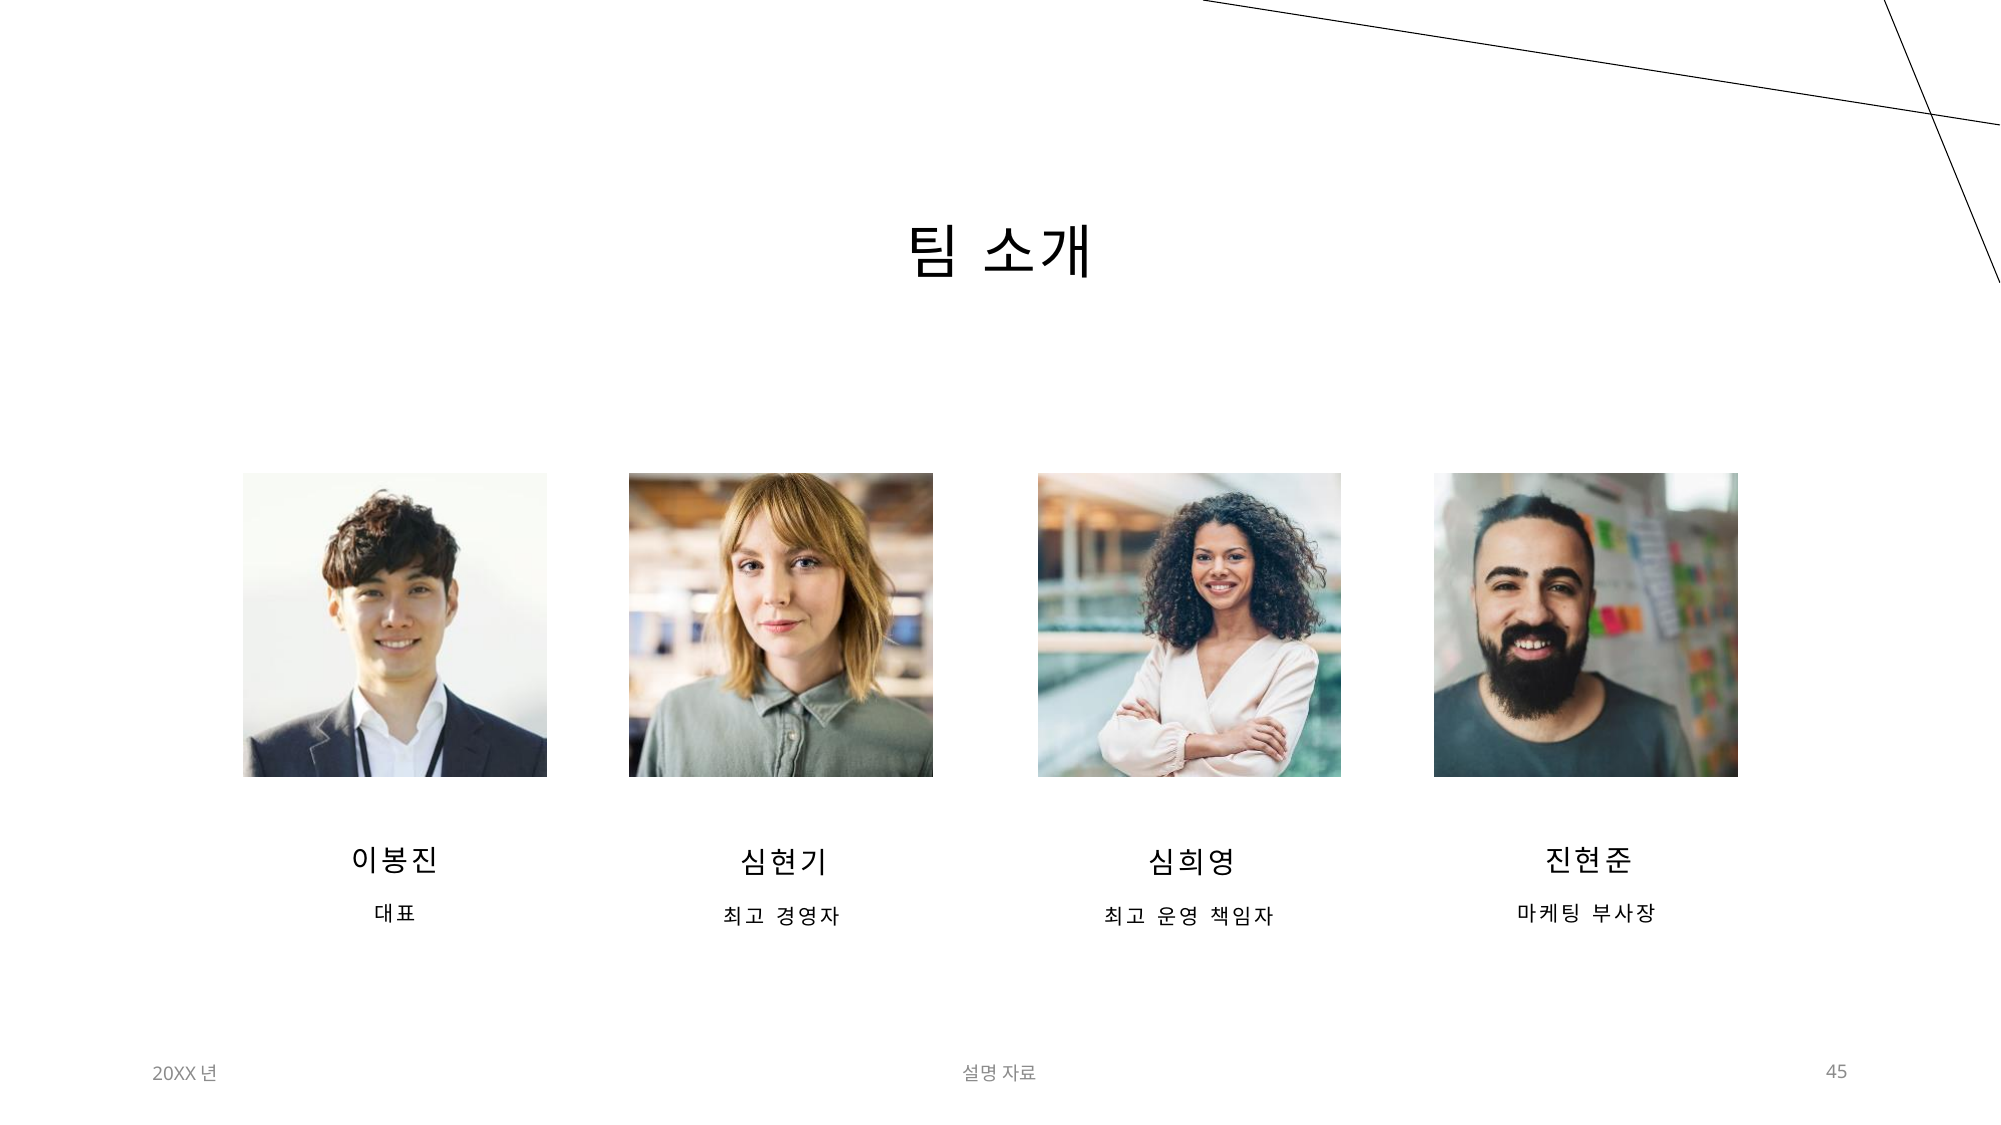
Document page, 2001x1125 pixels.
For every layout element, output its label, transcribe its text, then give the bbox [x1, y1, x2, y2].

picture [629, 473, 933, 777]
picture [1434, 473, 1738, 777]
footer 설명 자료 [662, 1042, 1338, 1103]
picture [1037, 473, 1341, 777]
list 이봉진 [215, 834, 576, 891]
list 대표 [243, 896, 547, 953]
list 최고 운영 책임자 [1038, 898, 1341, 955]
list 심현기 [608, 836, 961, 893]
title 팀 소개 [309, 146, 1691, 364]
list 최고 경영자 [629, 898, 934, 955]
slide_number 20XX년 [137, 1042, 588, 1103]
list 진현준 [1413, 834, 1764, 891]
picture [243, 473, 547, 777]
list 마케팅 부사장 [1434, 896, 1738, 953]
list 심희영 [1016, 836, 1367, 893]
slide_number 45 [1412, 1042, 1863, 1103]
